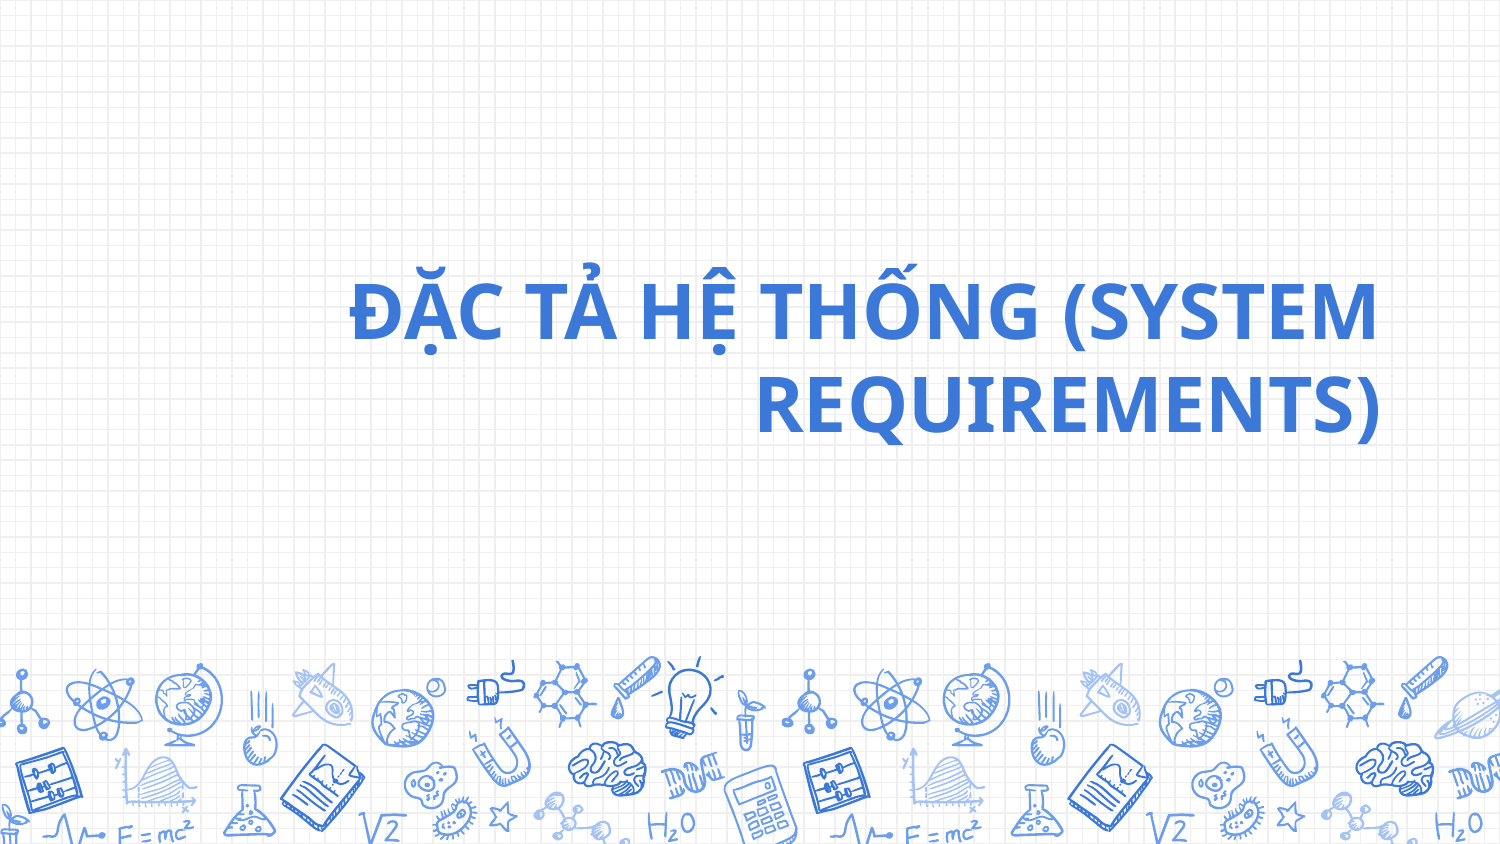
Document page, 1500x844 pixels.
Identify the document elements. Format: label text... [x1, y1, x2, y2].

title ĐẶC TẢ HỆ THỐNG (SYSTEM REQUIREMENTS) [193, 272, 1397, 463]
